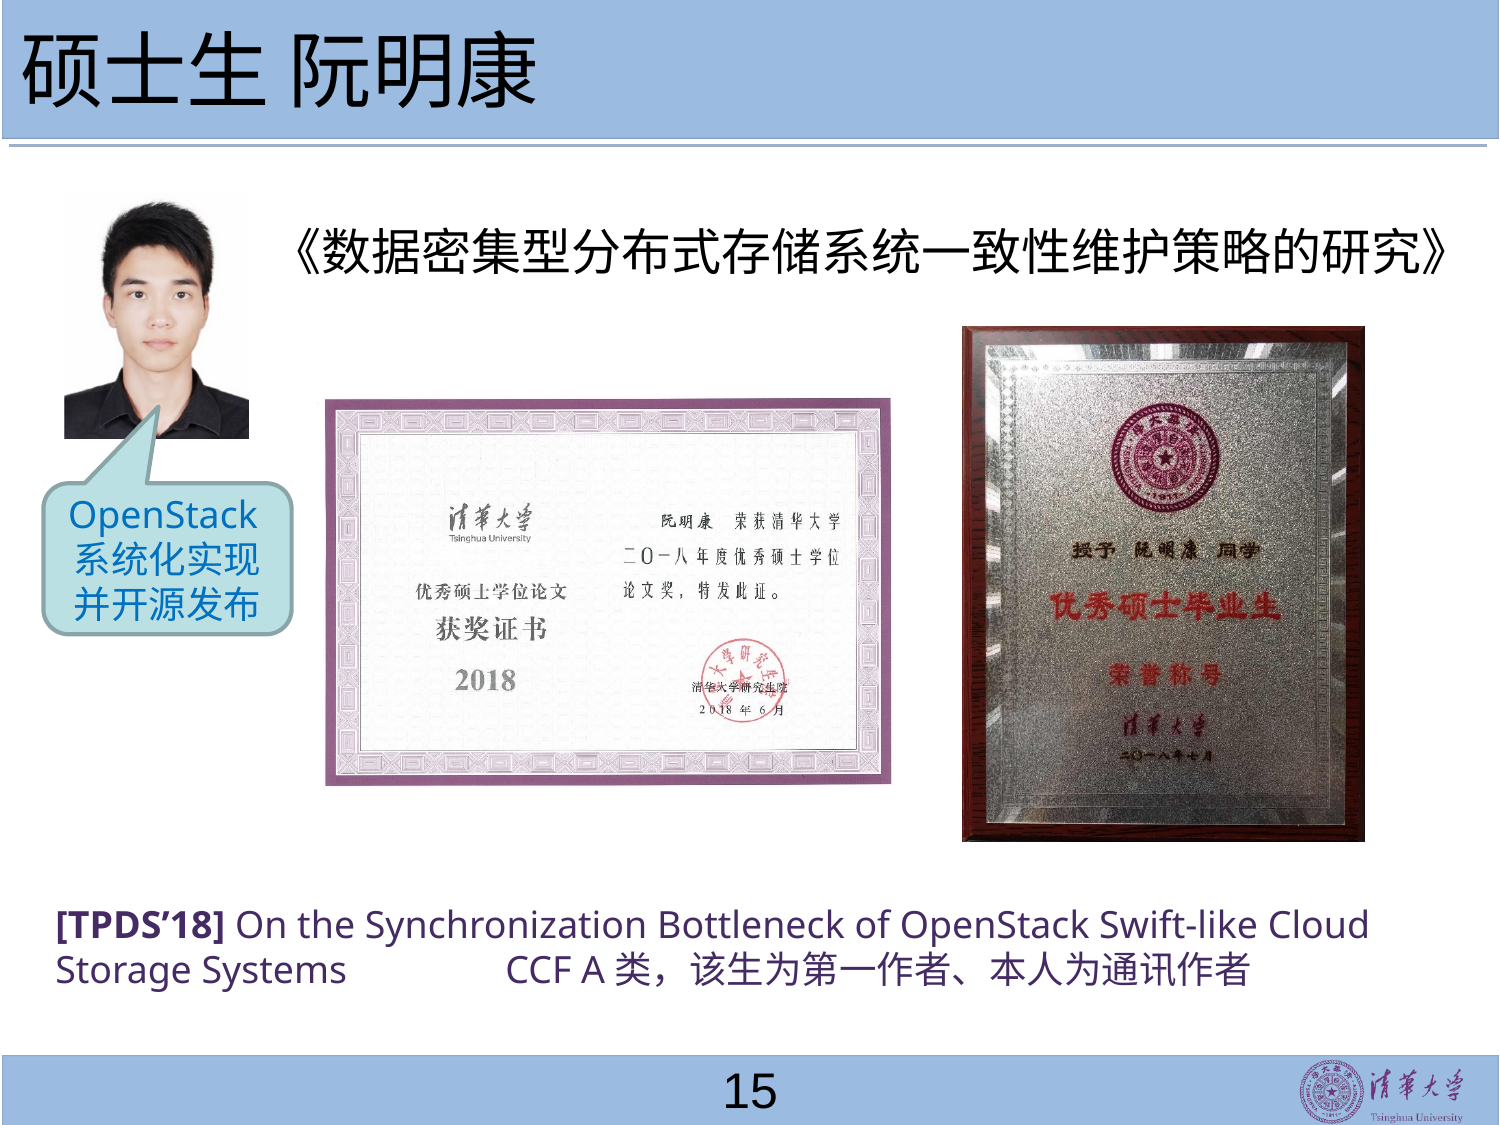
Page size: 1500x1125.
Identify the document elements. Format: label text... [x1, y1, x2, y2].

text_box [TPDS’18] On the Synchronization Bottleneck of OpenStack Swift-like Cloud Storage Systems CCF A类，该生为第一作者、本人为通讯作者 [40, 893, 1465, 998]
picture [300, 373, 916, 809]
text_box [0, 1054, 1500, 1125]
picture [0, 0, 1500, 147]
text_box 《数据密集型分布式存储系统一致性维护策略的研究》 [256, 213, 1500, 289]
picture [962, 325, 1365, 842]
picture [64, 191, 249, 439]
text_box OpenStack系统化实现并开源发布 [41, 446, 294, 637]
